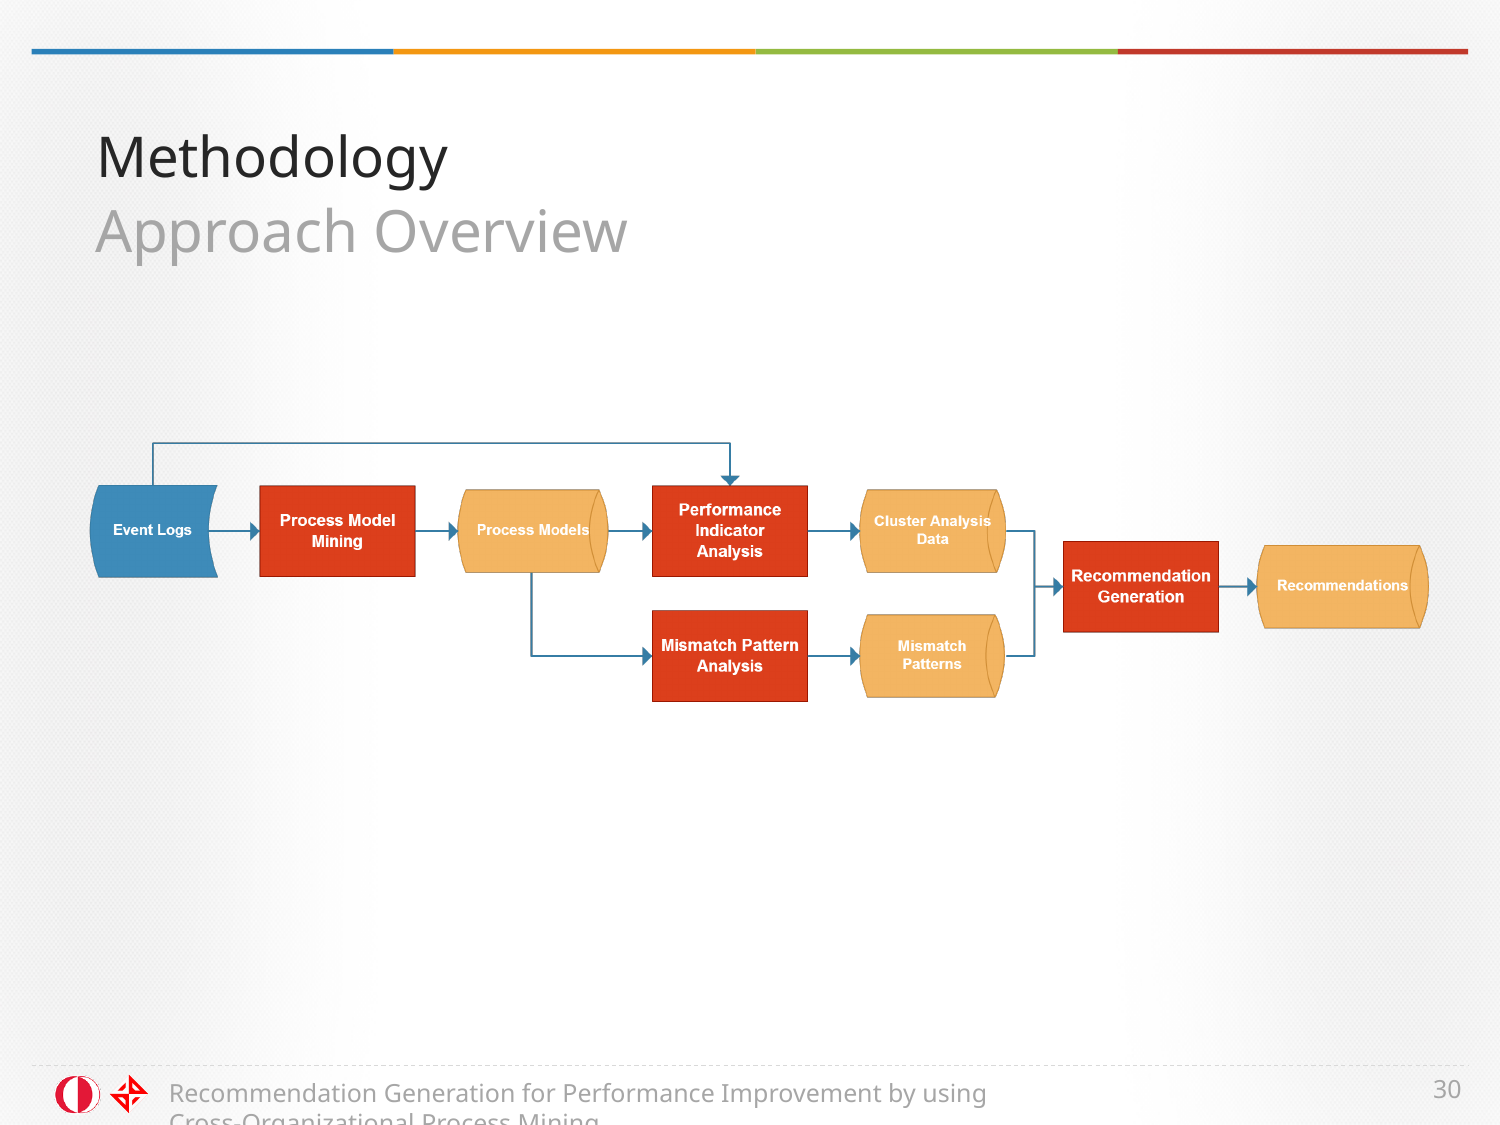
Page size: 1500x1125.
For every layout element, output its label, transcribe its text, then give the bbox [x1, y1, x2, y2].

picture [0, 0, 1500, 1125]
picture [257, 1116, 351, 1125]
picture [412, 1116, 423, 1125]
picture [426, 1116, 433, 1123]
picture [245, 1116, 257, 1125]
text_box Approach Overview [80, 187, 1500, 272]
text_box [31, 1065, 1477, 1116]
picture [524, 1116, 533, 1125]
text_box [31, 48, 1469, 55]
picture [172, 1116, 244, 1125]
picture [353, 1116, 410, 1125]
text_box Methodology [81, 114, 1500, 187]
picture [431, 1116, 519, 1125]
